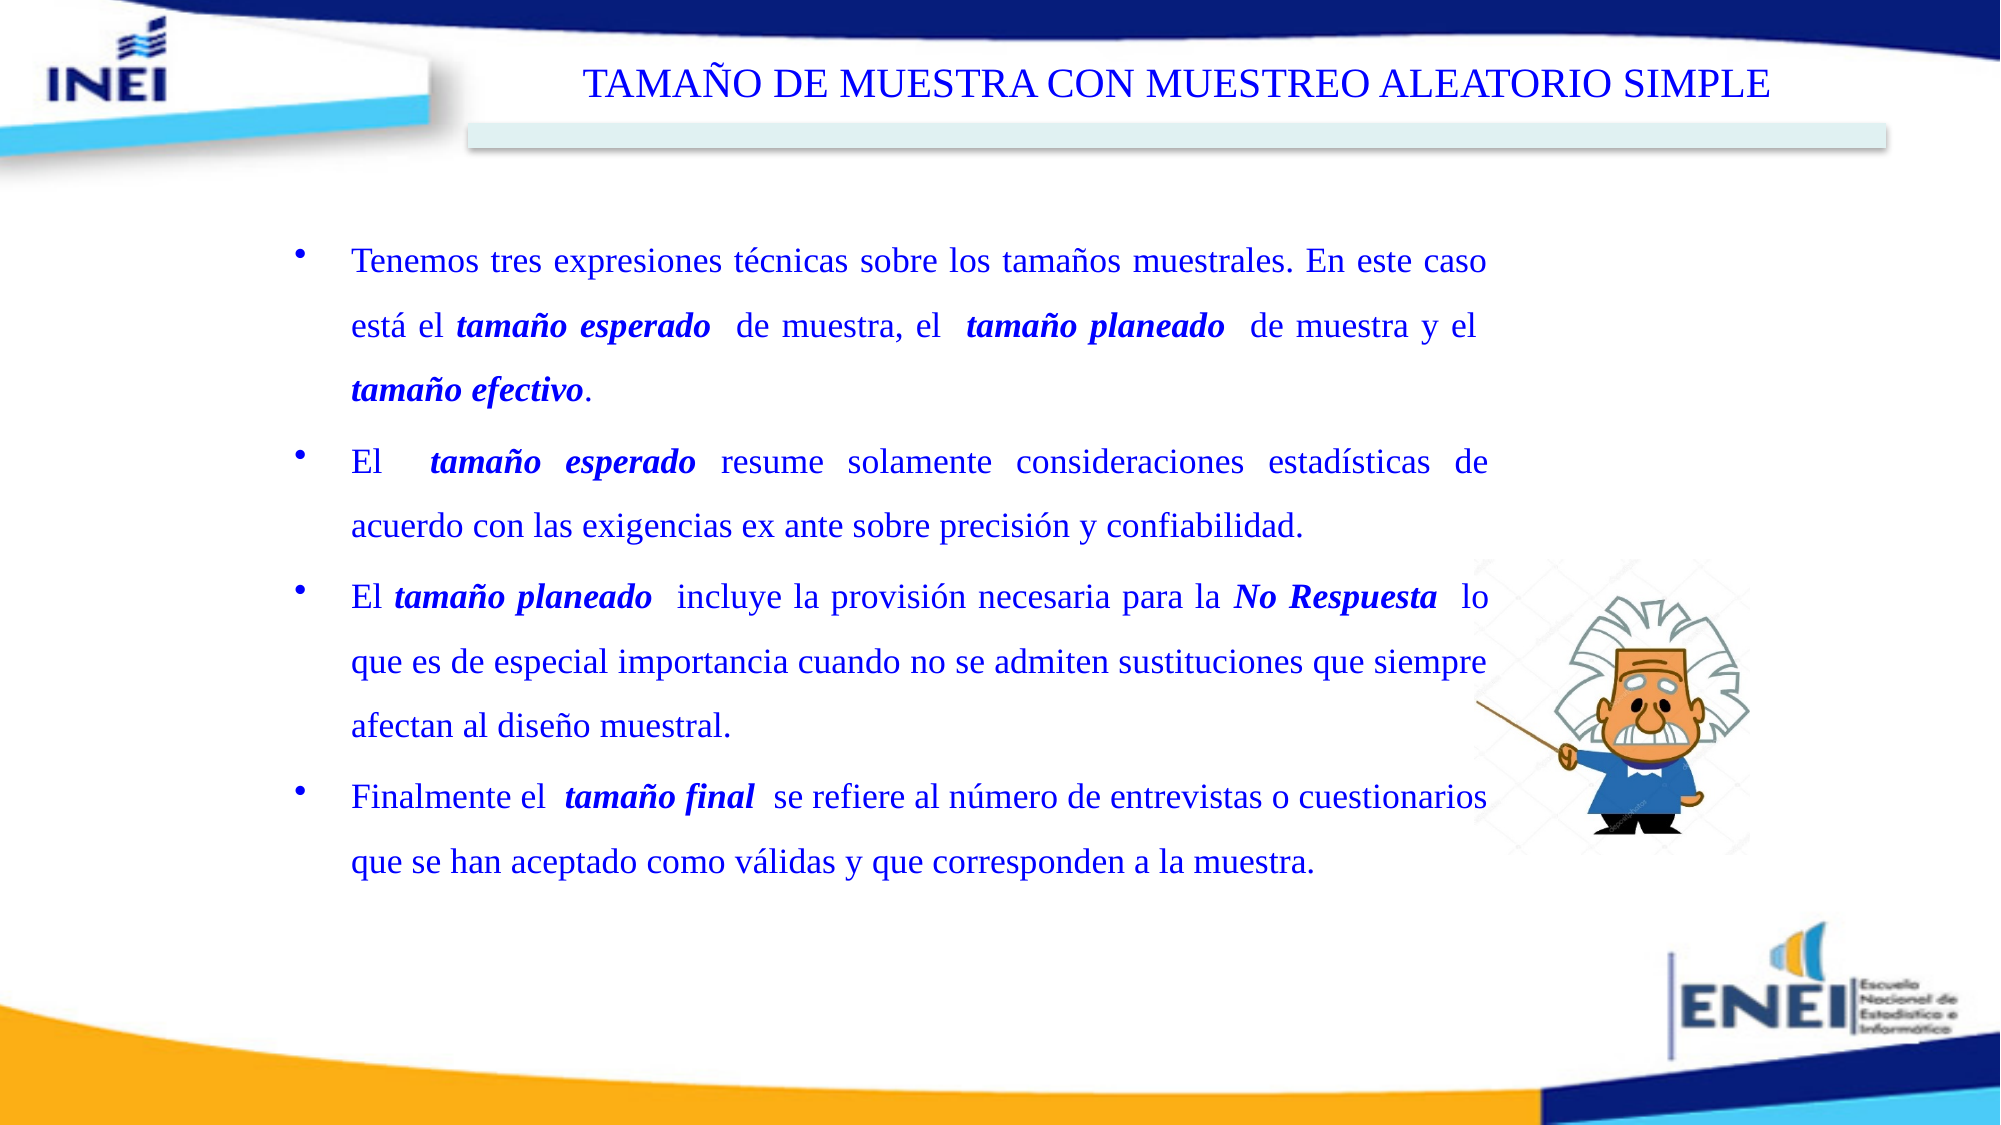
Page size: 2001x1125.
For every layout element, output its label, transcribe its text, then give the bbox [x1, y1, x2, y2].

text_box TAMAÑO DE MUESTRA CON MUESTREO ALEATORIO SIMPLE [543, 48, 1811, 113]
picture [0, 0, 2000, 1125]
text_box Tenemos tres expresiones técnicas sobre los tamaños muestrales. En este caso está el tamaño esperado de muestra, el tamaño planeado de muestra y el tamaño efectivo. El tamaño esperado resume solamente consideraciones estadísticas de acuerdo con las exigencias ex ante sobre precisión y confiabilidad. El tamaño planeado incluye la provisión necesaria para la No Respuesta lo que es de especial importancia cuando no se admiten sustituciones que siempre afectan al diseño muestral. Finalmente el tamaño final se refiere al número de entrevistas o cuestionarios que se han aceptado como válidas y que corresponden a la muestra. [279, 208, 1505, 947]
